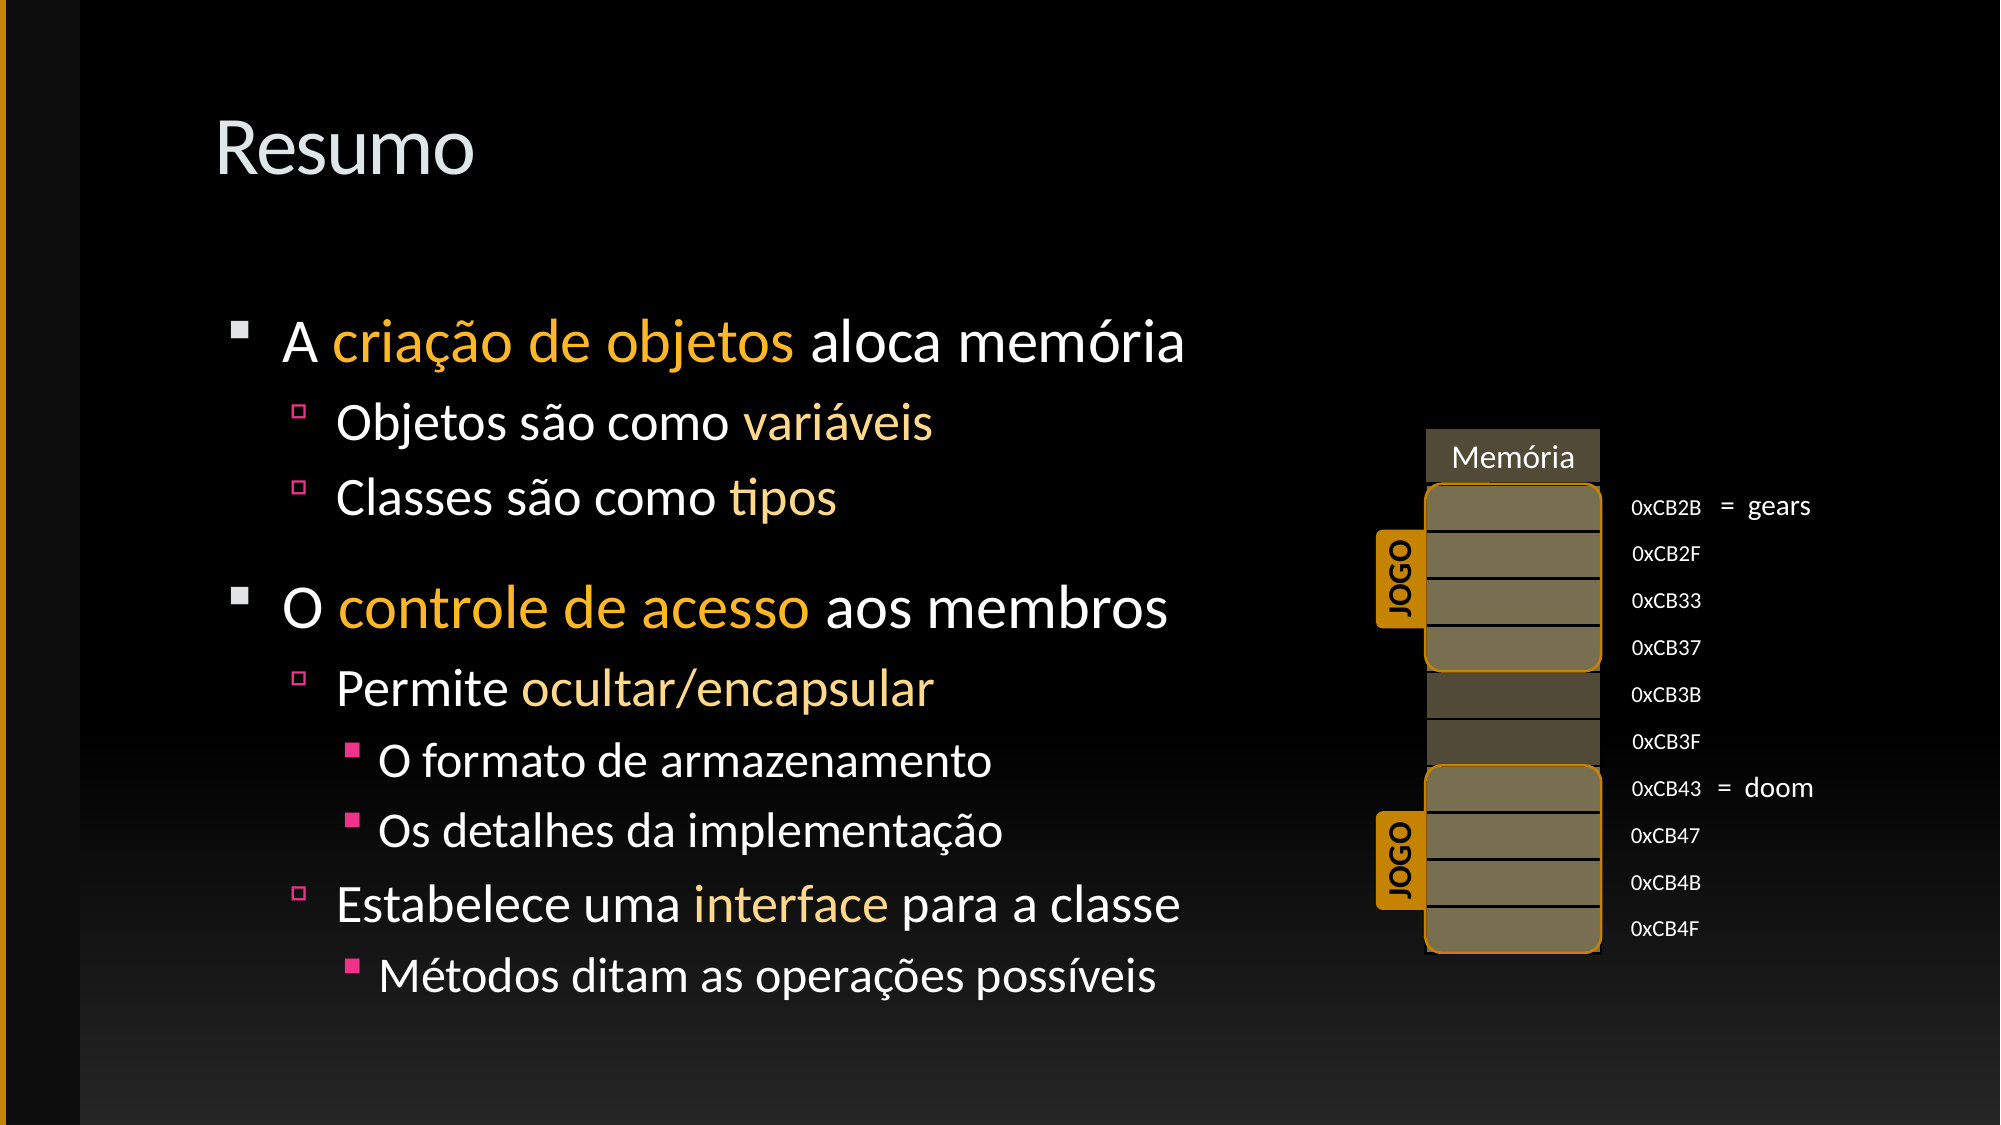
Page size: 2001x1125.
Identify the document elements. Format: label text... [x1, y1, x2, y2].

list A criação de objetos aloca memória Objetos são como variáveis Classes são como tipos O controle de acesso aos membros Permite ocultar/encapsular O formato de armazenamento Os detalhes da implementação Estabelece uma interface para a classe Métodos ditam as operações possíveis [200, 292, 1900, 1043]
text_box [1375, 428, 1831, 954]
title Resumo [200, 83, 1627, 234]
